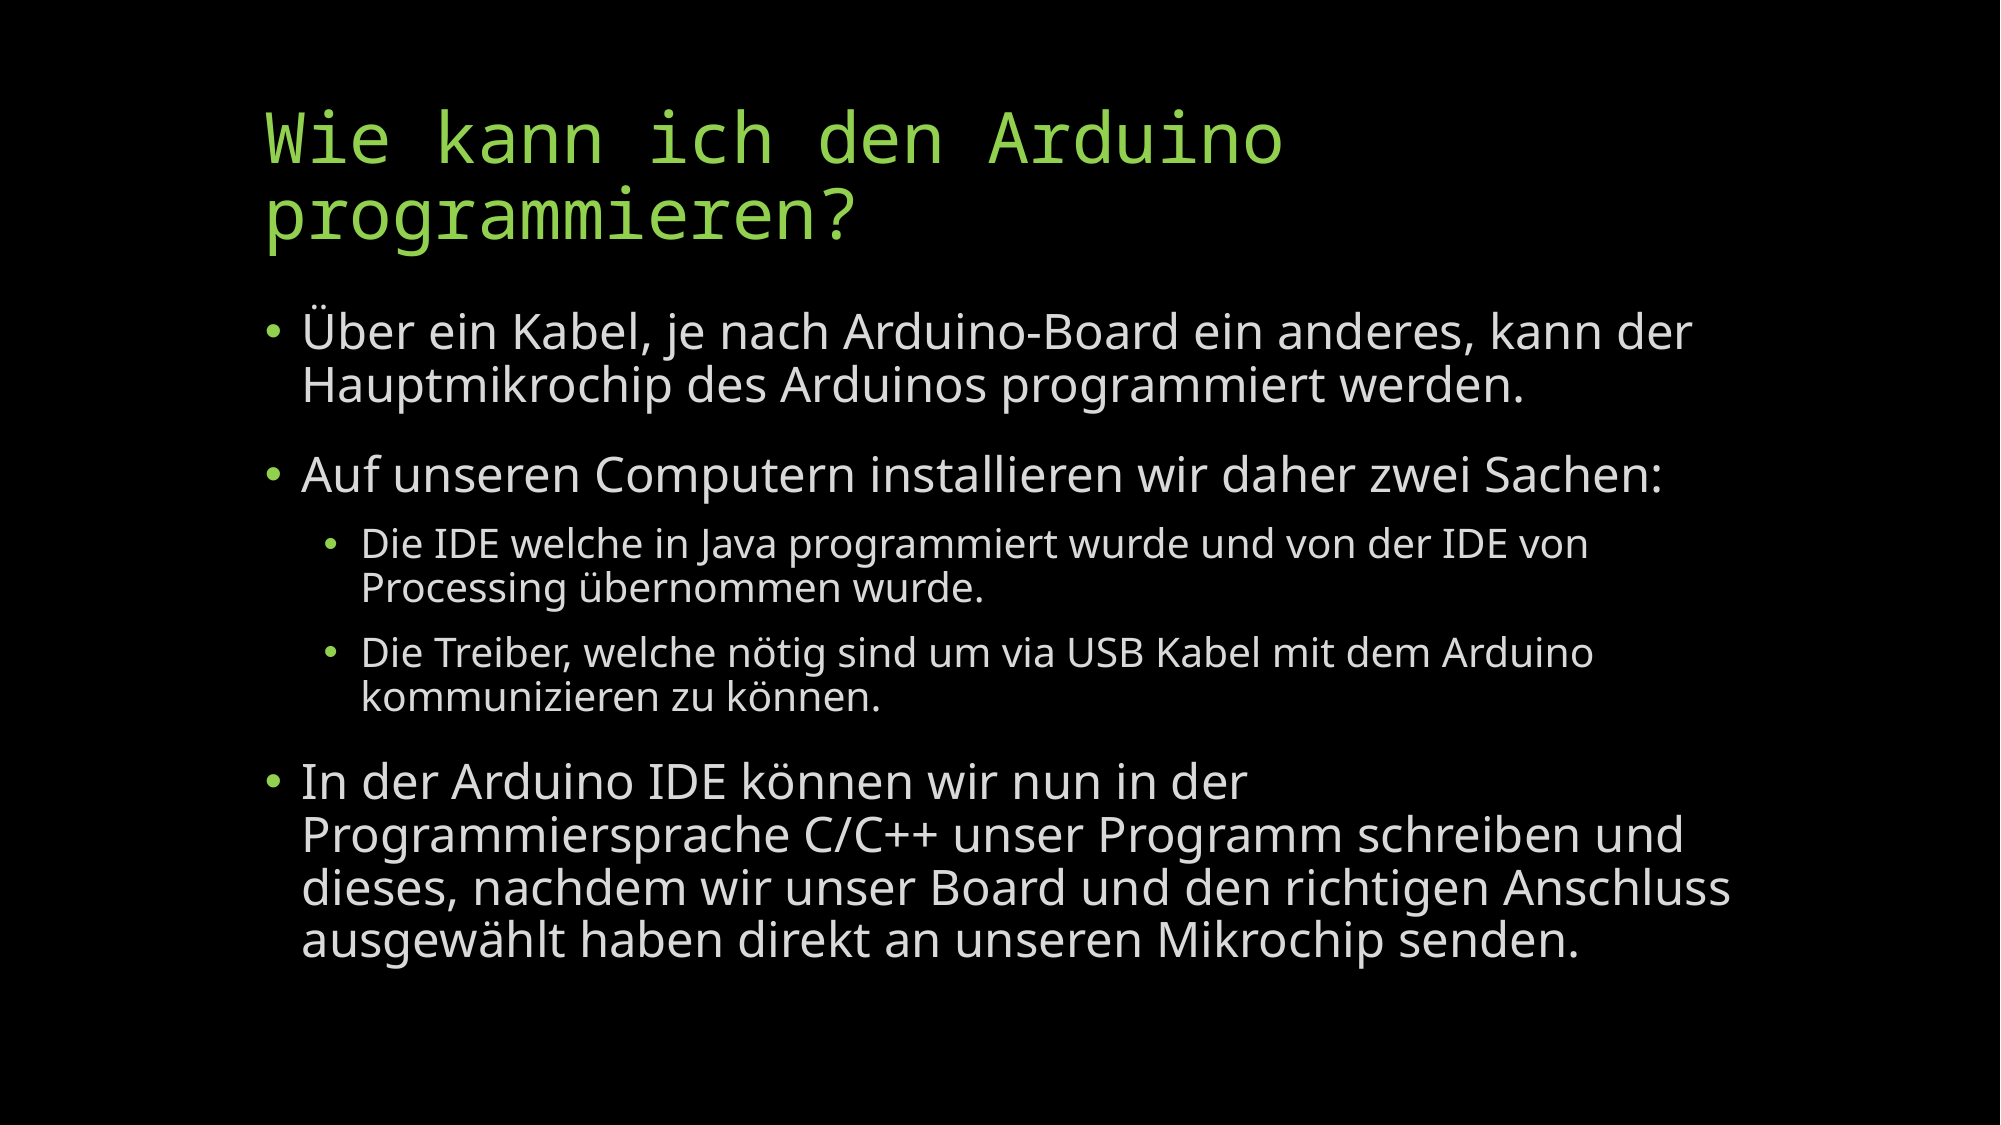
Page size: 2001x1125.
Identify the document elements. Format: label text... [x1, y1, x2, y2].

list Über ein Kabel, je nach Arduino-Board ein anderes, kann der Hauptmikrochip des Arduinos programmiert werden. Auf unseren Computern installieren wir daher zwei Sachen: Die IDE welche in Java programmiert wurde und von der IDE von Processing übernommen wurde. Die Treiber, welche nötig sind um via USB Kabel mit dem Arduino kommunizieren zu können. In der Arduino IDE können wir nun in der Programmiersprache C/C++ unser Programm schreiben und dieses, nachdem wir unser Board und den richtigen Anschluss ausgewählt haben direkt an unseren Mikrochip senden. [249, 299, 1750, 1000]
title Wie kann ich den Arduino programmieren? [249, 75, 1750, 263]
